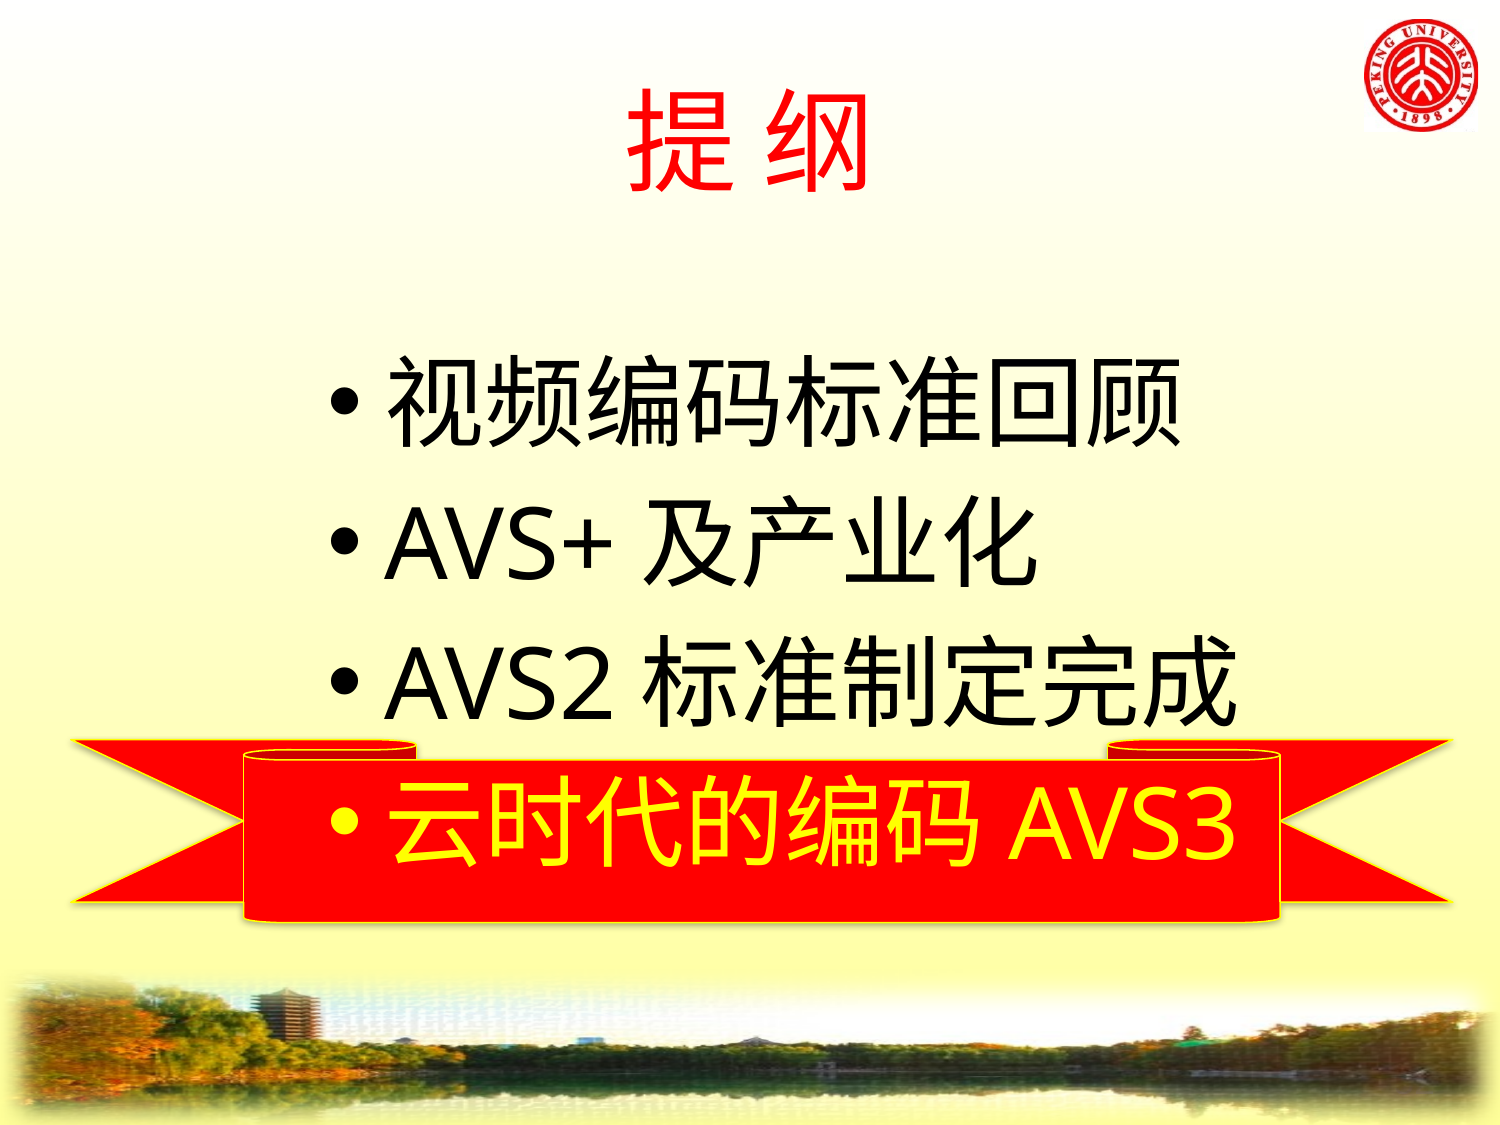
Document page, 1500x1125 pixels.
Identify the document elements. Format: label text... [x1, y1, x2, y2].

picture [0, 969, 1500, 1125]
text_box 视频编码标准回顾 AVS+及产业化 AVS2标准制定完成 云时代的编码AVS3 [312, 332, 1459, 906]
picture [1364, 19, 1479, 132]
text_box [70, 738, 1281, 924]
title 提 纲 [75, 45, 1425, 233]
